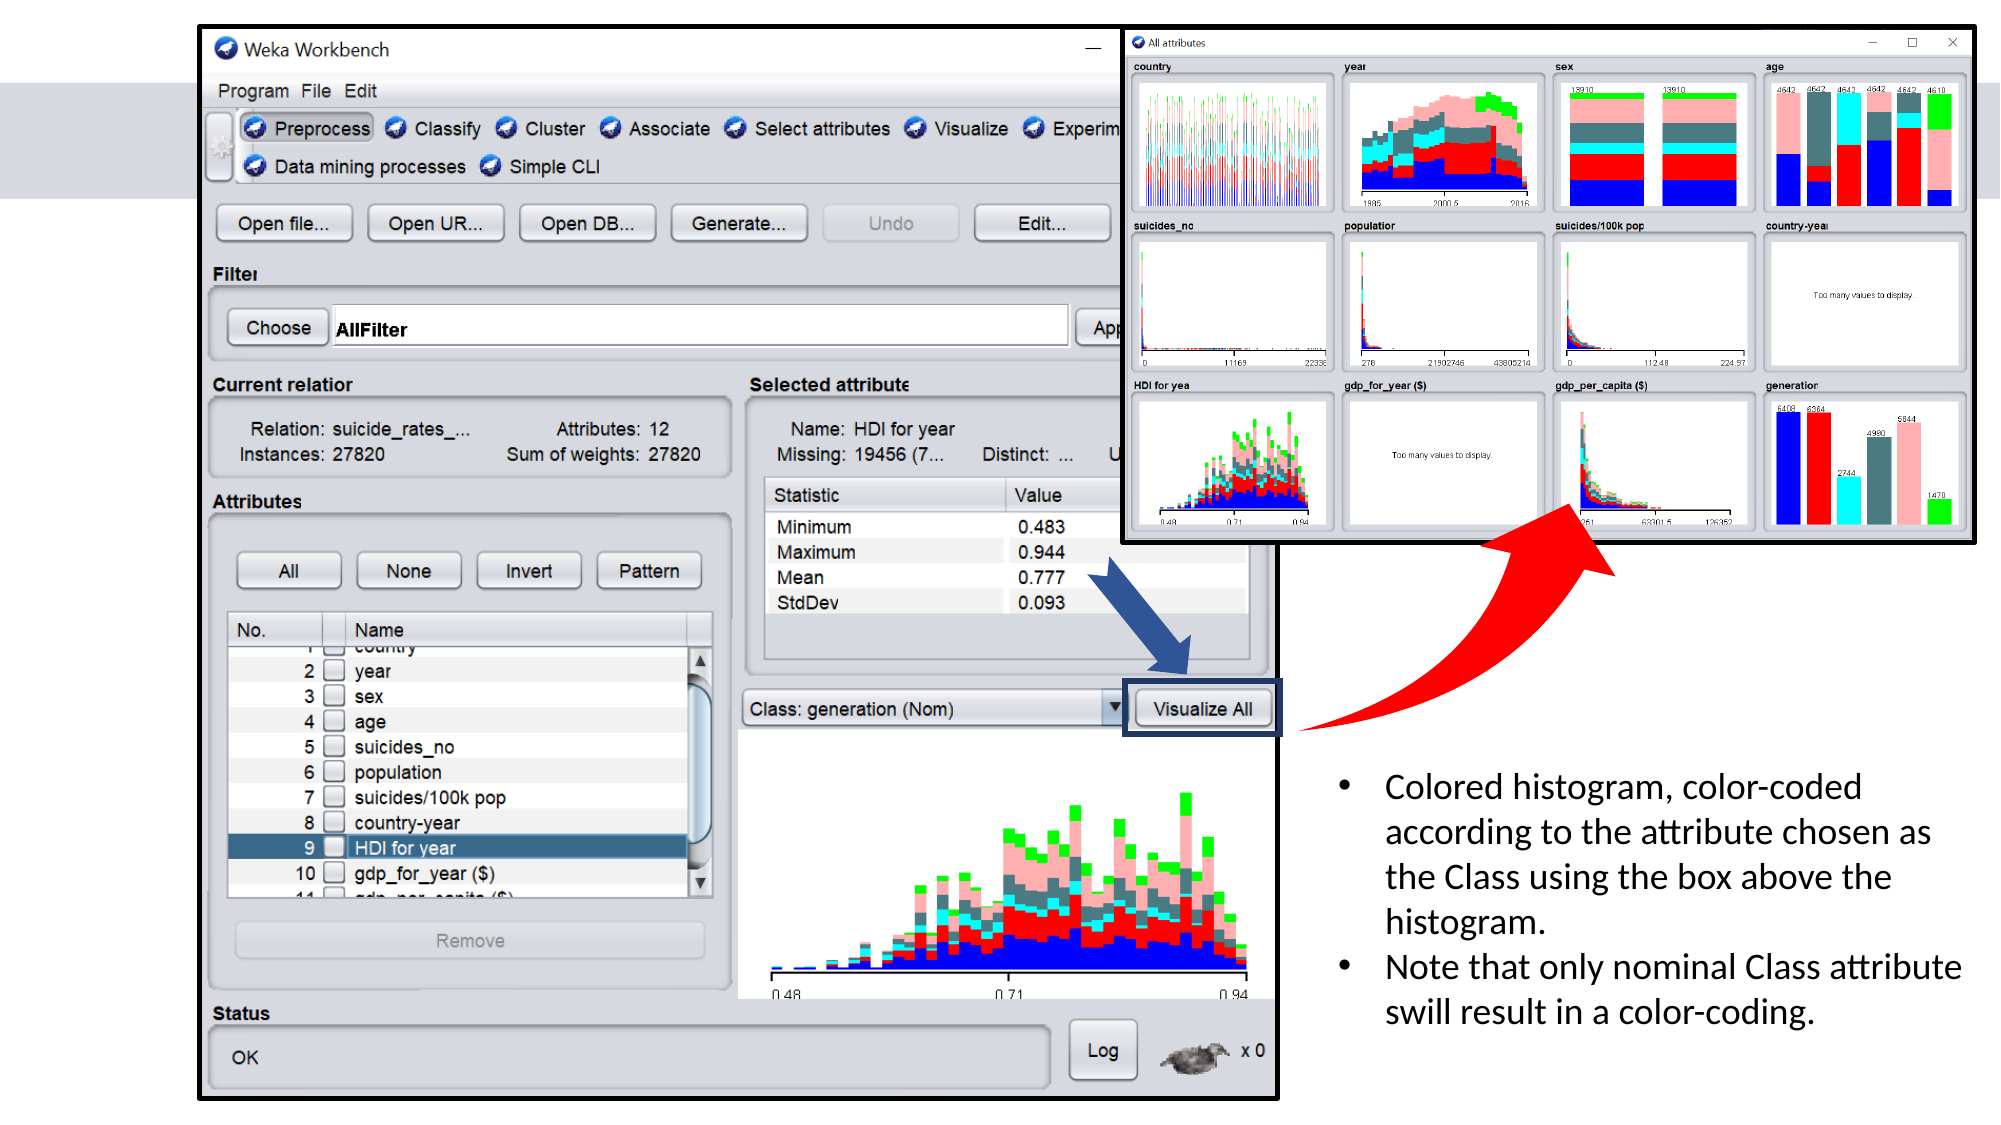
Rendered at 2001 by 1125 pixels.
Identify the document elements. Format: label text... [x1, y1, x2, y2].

text_box [0, 82, 197, 199]
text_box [1323, 540, 1598, 700]
text_box [1276, 680, 1281, 735]
text_box Colored histogram, color-coded according to the attribute chosen as the Class using the box above the histogram. Note that only nominal Class attribute swill result in a color-coding. [1323, 754, 2000, 1040]
picture [201, 28, 1973, 1097]
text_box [1120, 491, 1261, 727]
text_box [1977, 82, 2000, 199]
